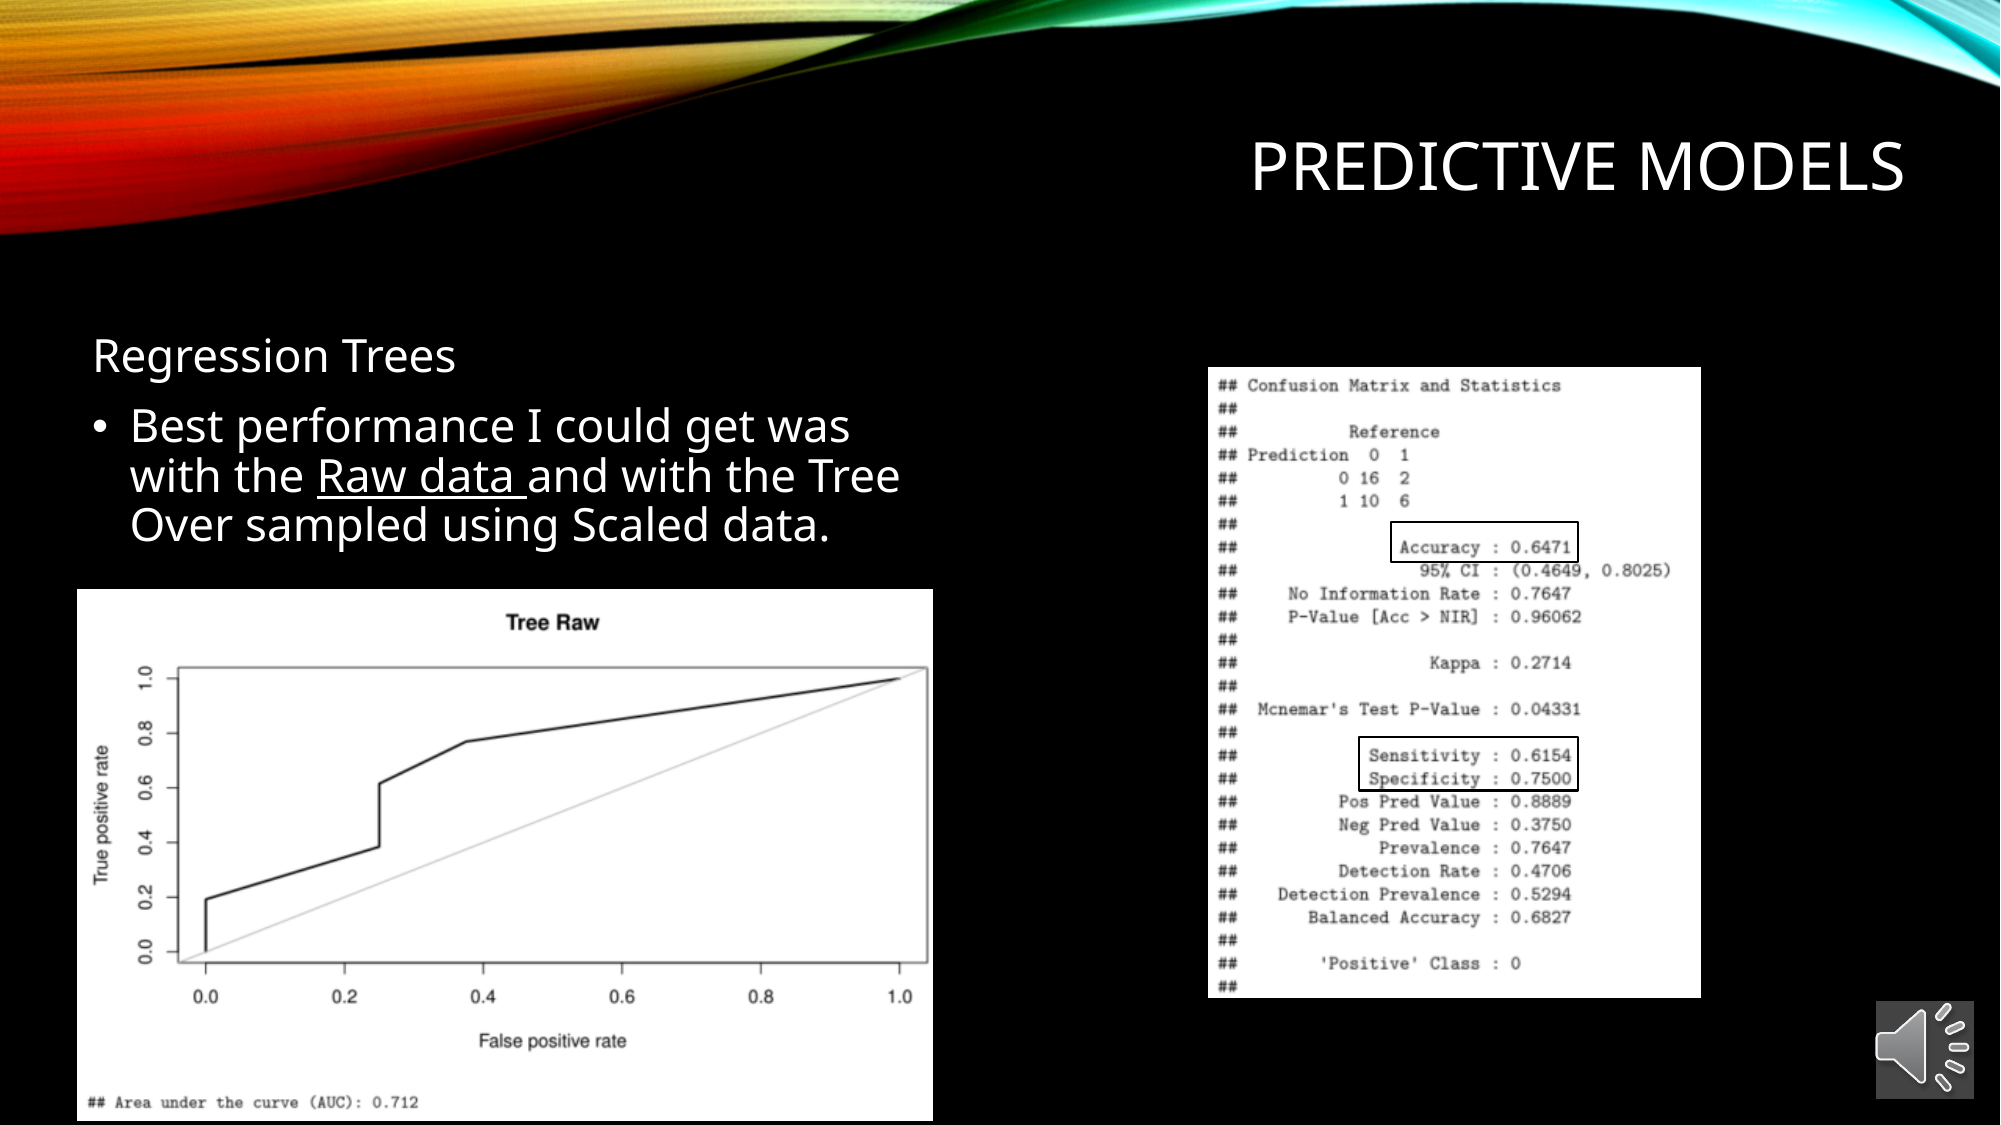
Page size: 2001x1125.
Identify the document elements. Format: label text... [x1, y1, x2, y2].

picture [1208, 367, 1701, 998]
picture [0, 0, 2000, 237]
picture [1874, 999, 1976, 1101]
text_box [0, 237, 2000, 1125]
picture [76, 588, 933, 1121]
list Regression Trees Best performance I could get was with the Raw data and with the Tree Over sampled using Scaled data. [77, 325, 966, 986]
